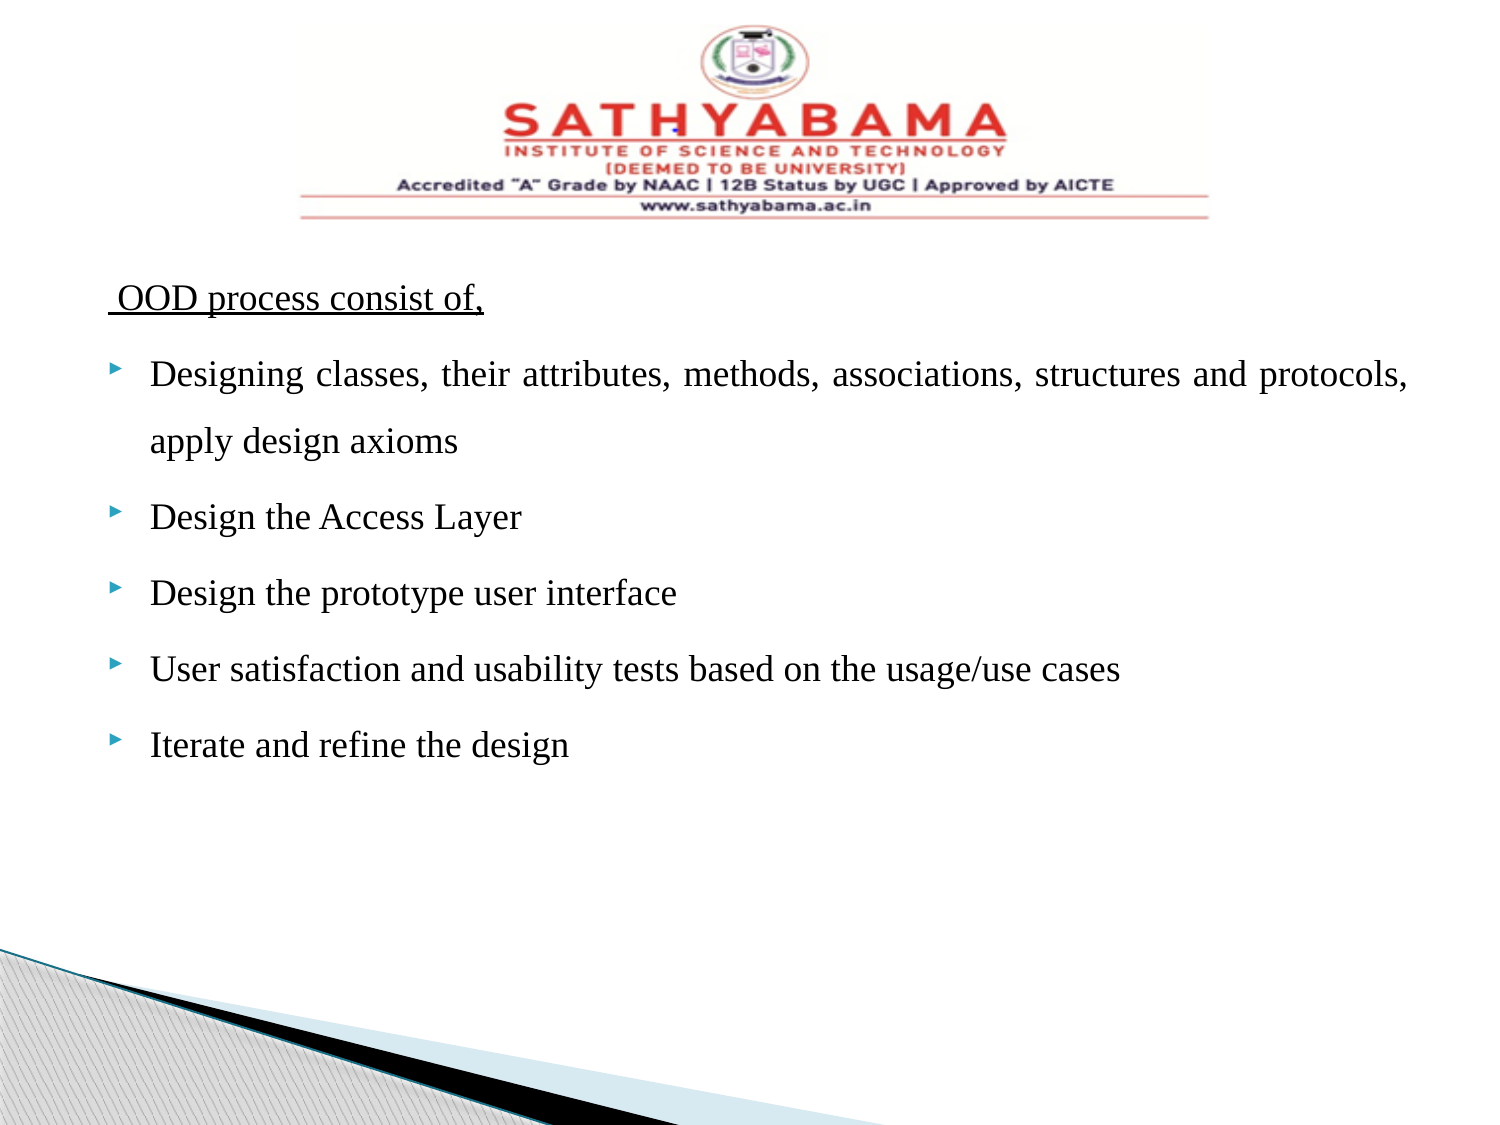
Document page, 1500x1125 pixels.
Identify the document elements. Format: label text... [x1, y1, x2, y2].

picture [262, 24, 1263, 238]
list OOD process consist of, Designing classes, their attributes, methods, associations, structures and protocols, apply design axioms Design the Access Layer Design the prototype user interface User satisfaction and usability tests based on the usage/use cases Iterate and refine the design [75, 243, 1425, 986]
